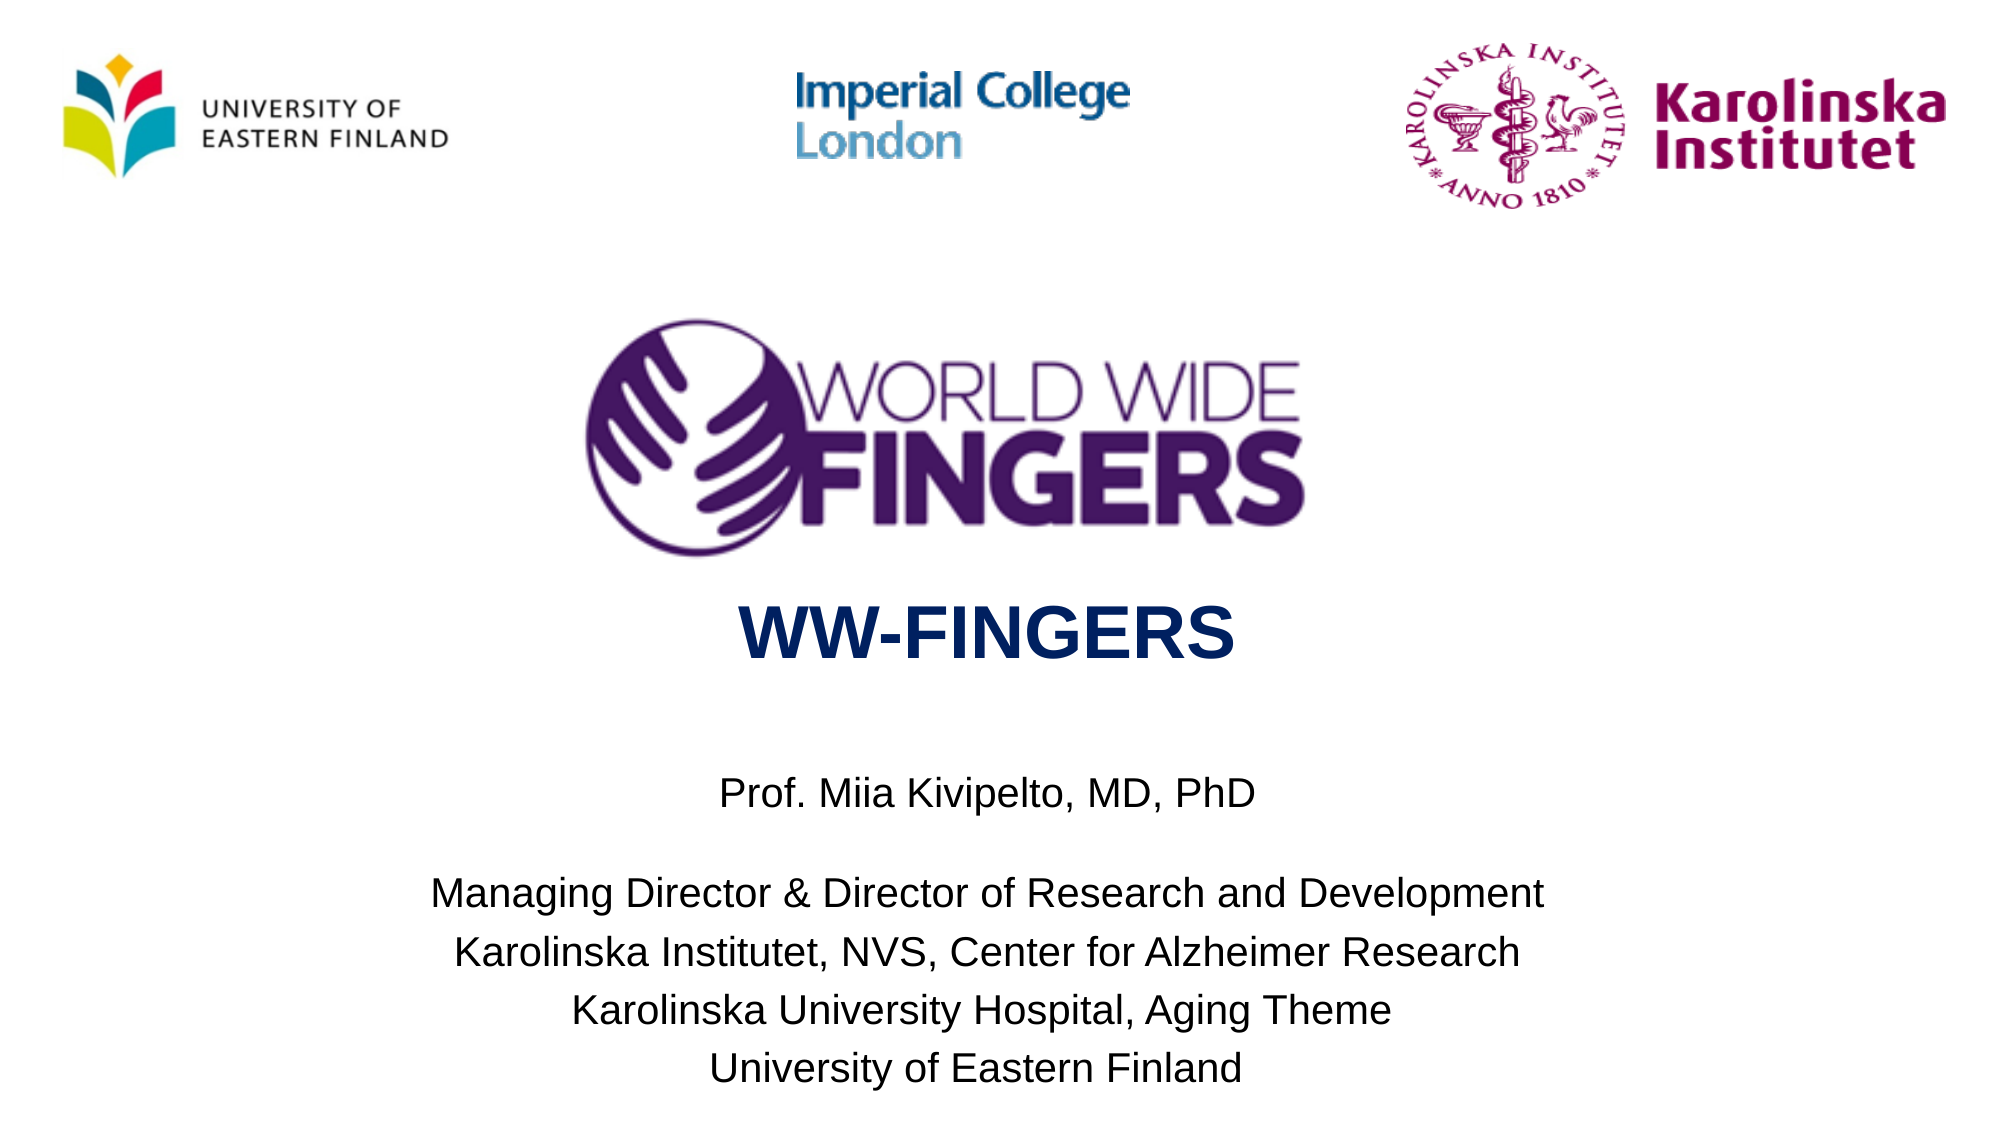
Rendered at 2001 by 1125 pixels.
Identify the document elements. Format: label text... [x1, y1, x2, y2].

picture [797, 71, 1130, 160]
picture [559, 299, 1338, 572]
picture [61, 48, 453, 180]
title WW-FINGERS [314, 494, 1662, 673]
picture [1406, 43, 1946, 209]
subtitle Prof. Miia Kivipelto, MD, PhD Managing Director & Director of Research and Development Karolinska Institutet, NVS, Center for Alzheimer Research Karolinska University Hospital, Aging Theme University of Eastern Finland [373, 758, 1603, 945]
